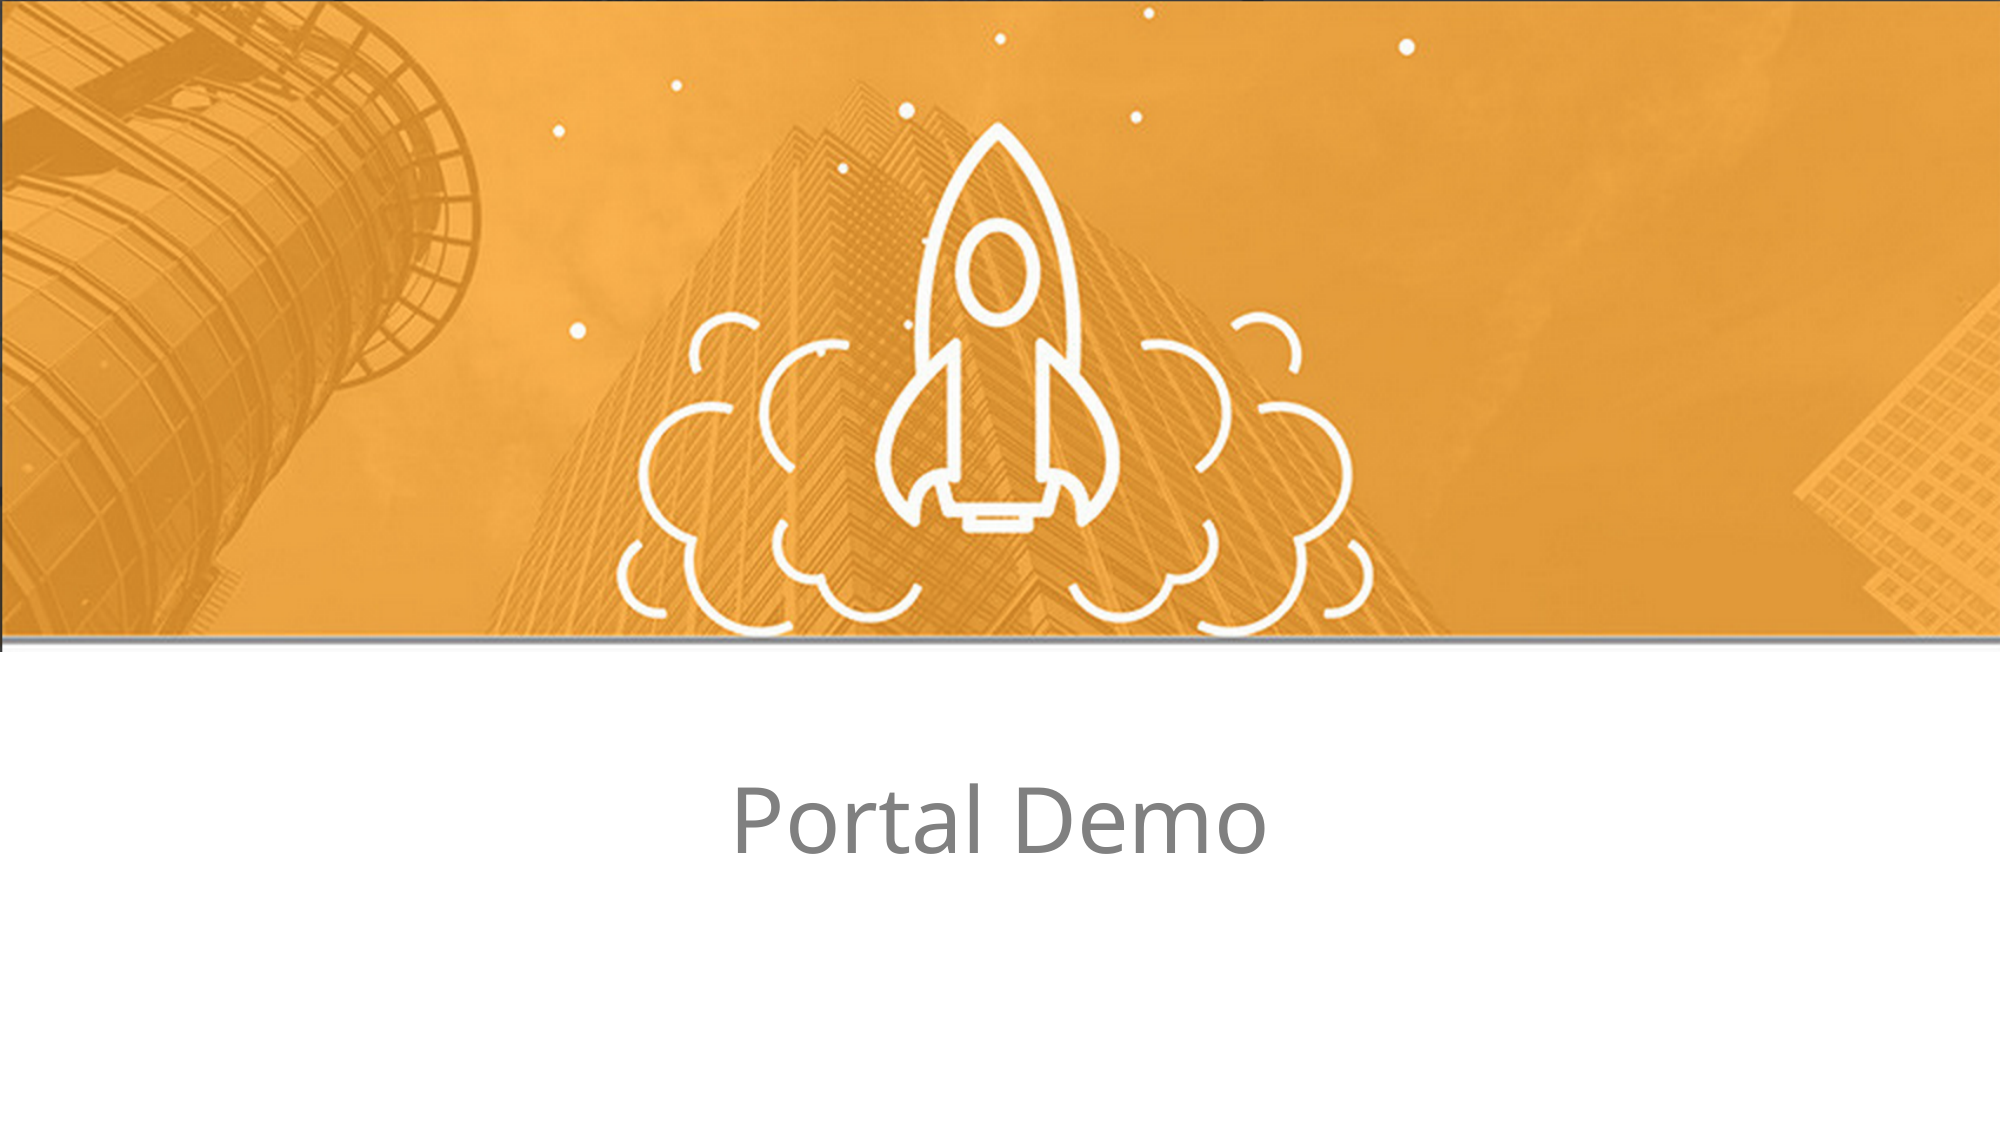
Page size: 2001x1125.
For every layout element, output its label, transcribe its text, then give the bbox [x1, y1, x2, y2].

text_box Portal Demo [369, 714, 1631, 933]
picture [0, 0, 2000, 652]
